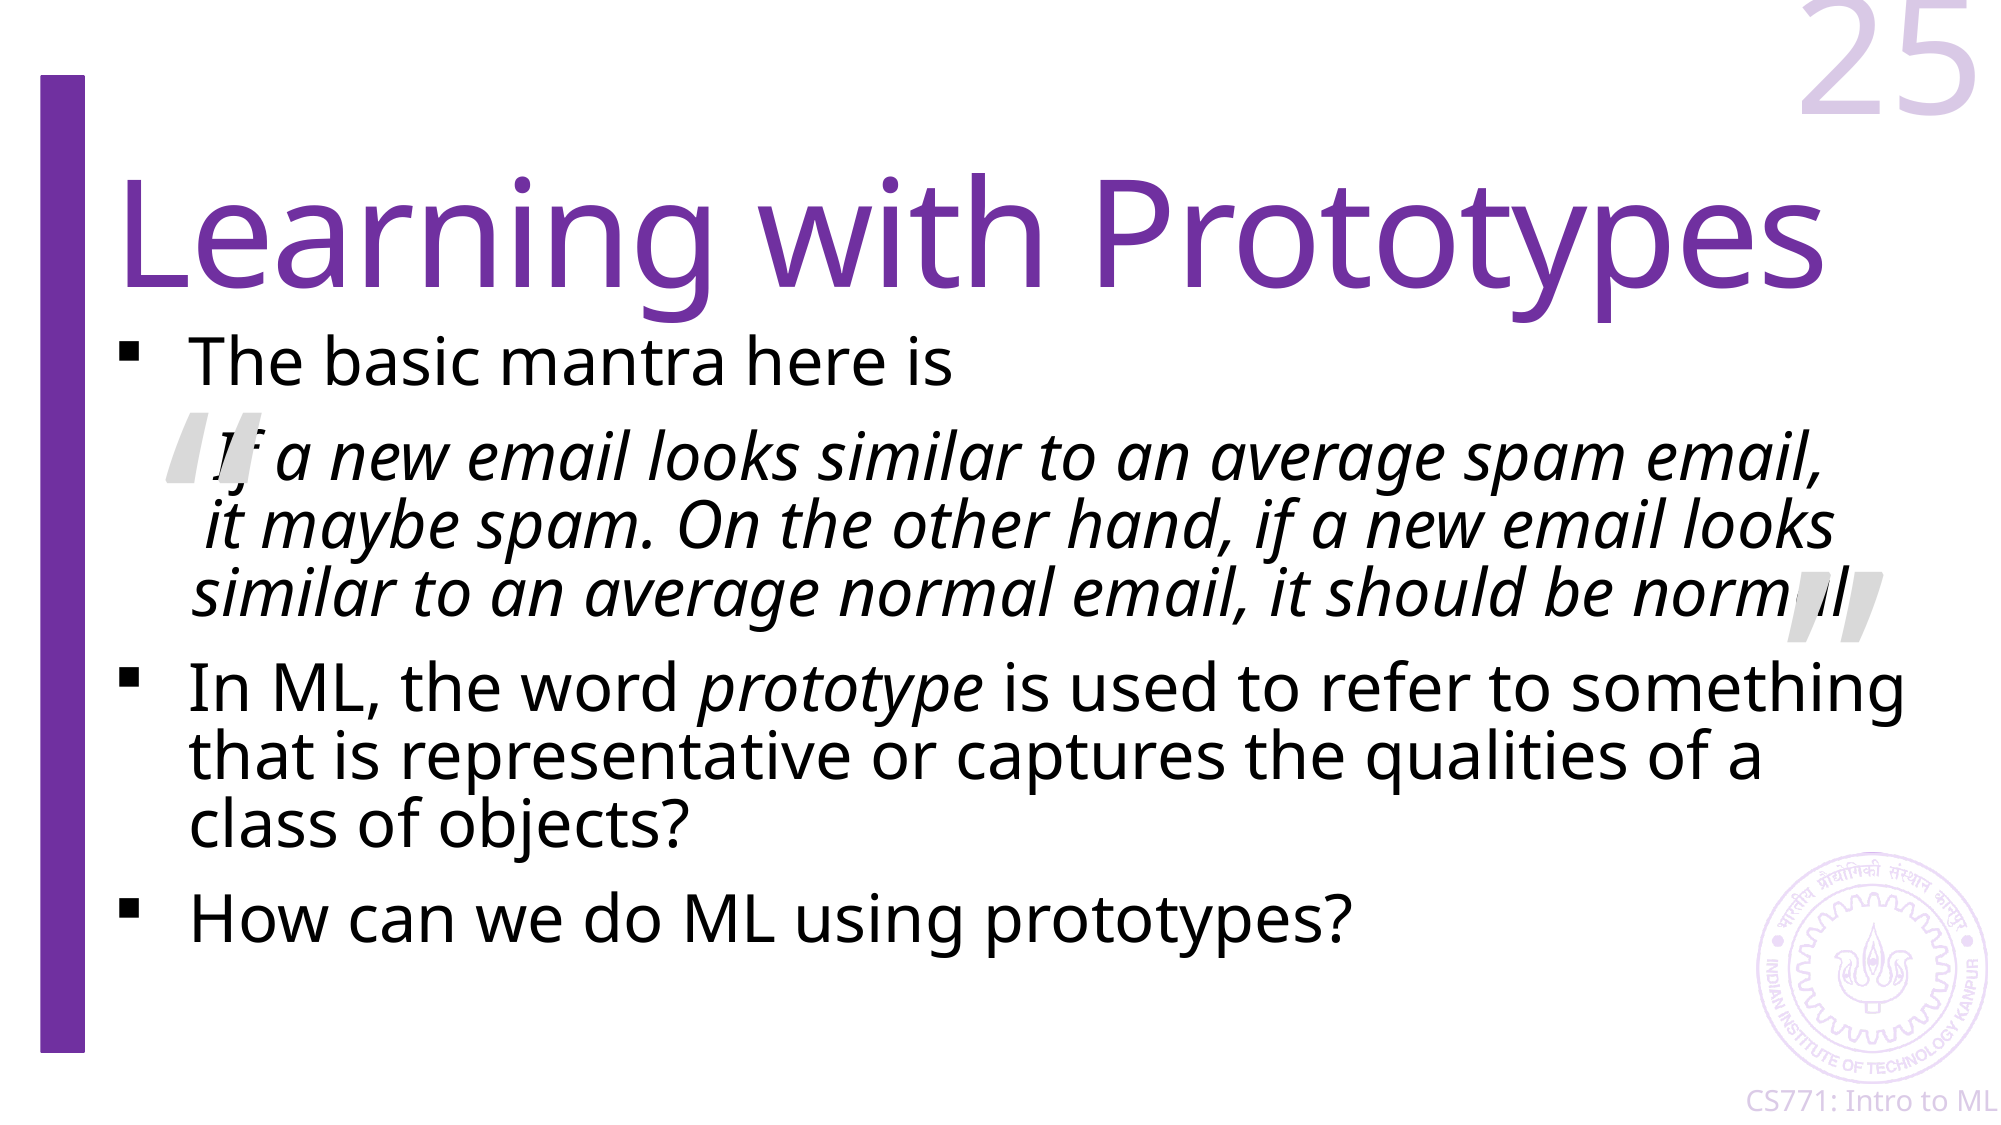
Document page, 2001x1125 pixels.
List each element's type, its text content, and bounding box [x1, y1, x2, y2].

text_box “ [147, 324, 311, 684]
slide_number 25 [1520, 6, 2000, 183]
list The basic mantra here is If a new email looks similar to an average spam email, it maybe spam. On the other hand, if a new email looks similar to an average normal email, it should be normal In ML, the word prototype is used to refer to something that is representative or captures the qualities of a class of objects? How can we do ML using prototypes? [98, 324, 1945, 1052]
text_box “ [1738, 372, 1902, 733]
title Learning with Prototypes [98, 76, 1945, 324]
